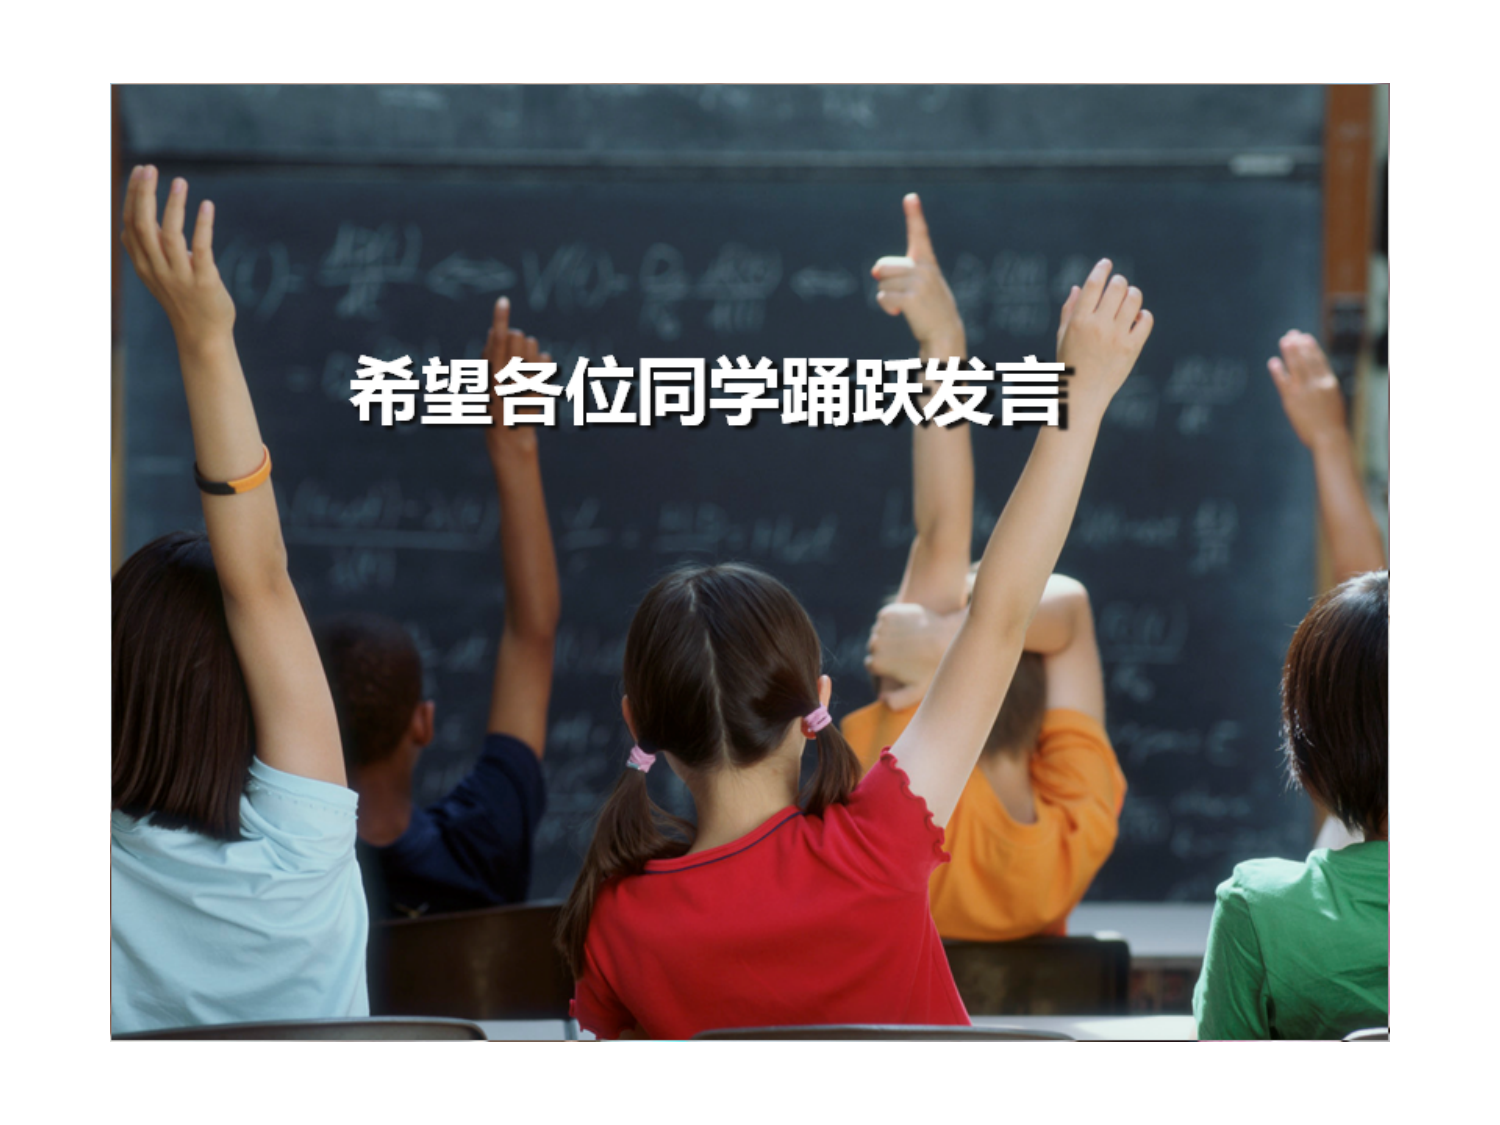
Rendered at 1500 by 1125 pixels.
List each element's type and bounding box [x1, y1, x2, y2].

picture [109, 83, 1391, 1042]
